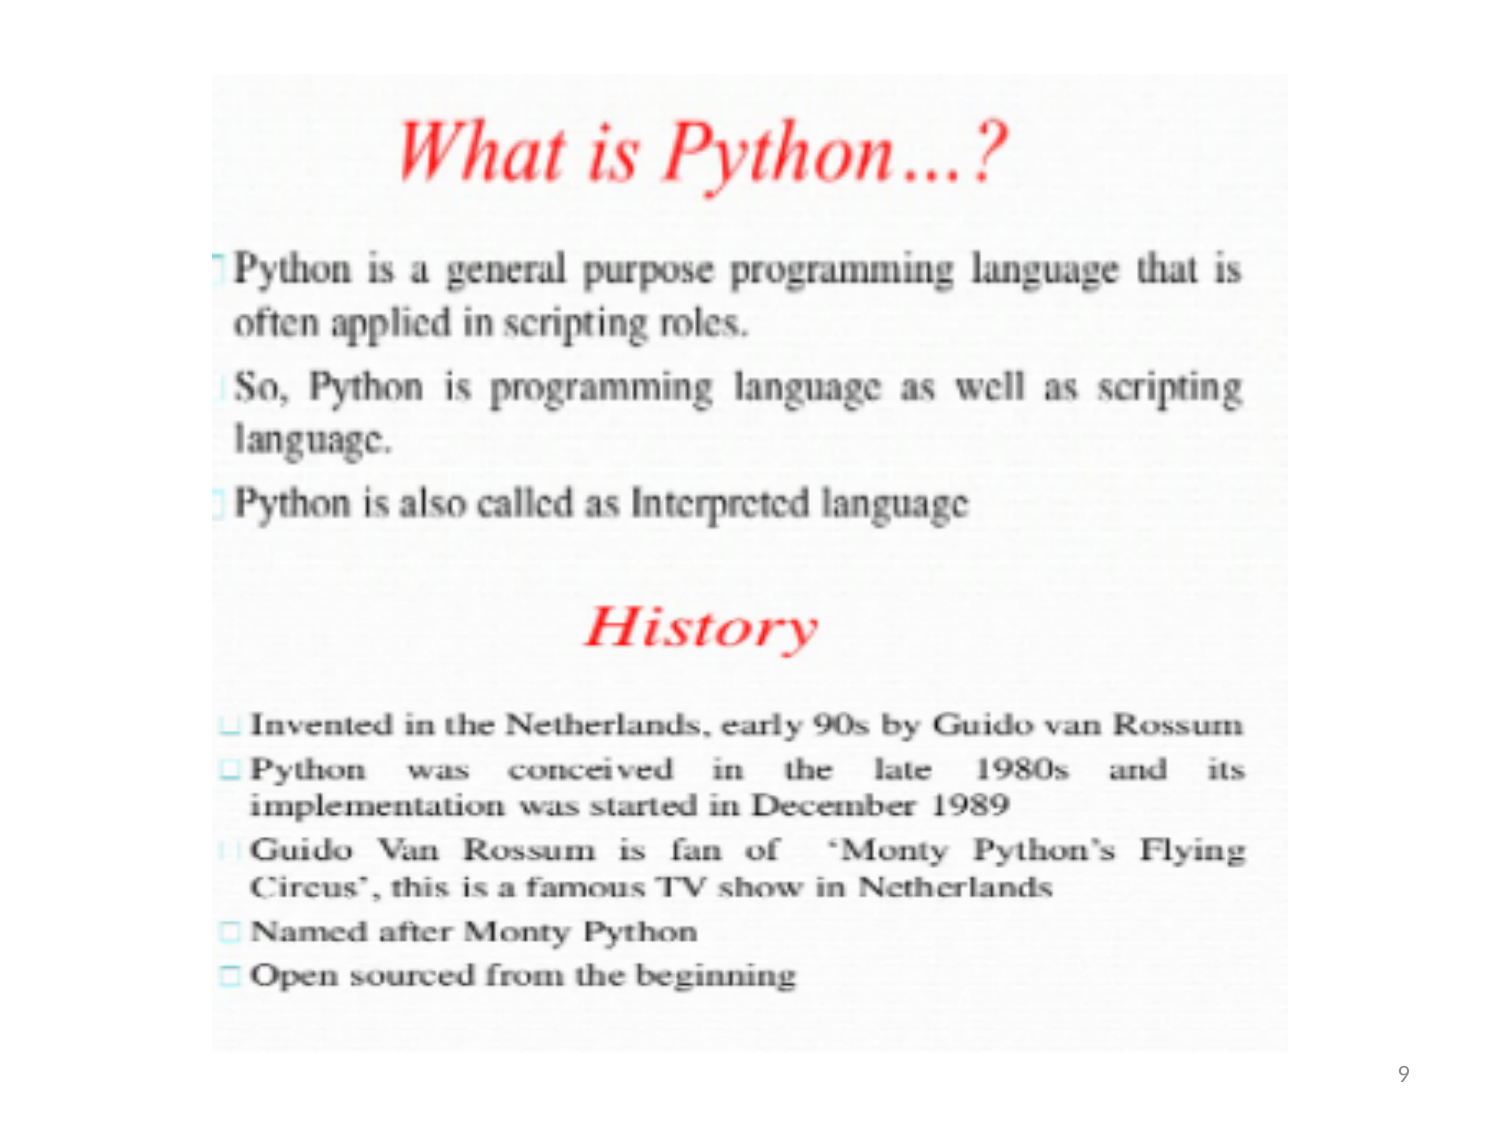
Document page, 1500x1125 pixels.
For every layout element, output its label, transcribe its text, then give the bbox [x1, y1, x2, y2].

slide_number 9 [1074, 1042, 1425, 1103]
picture [212, 74, 1288, 1053]
